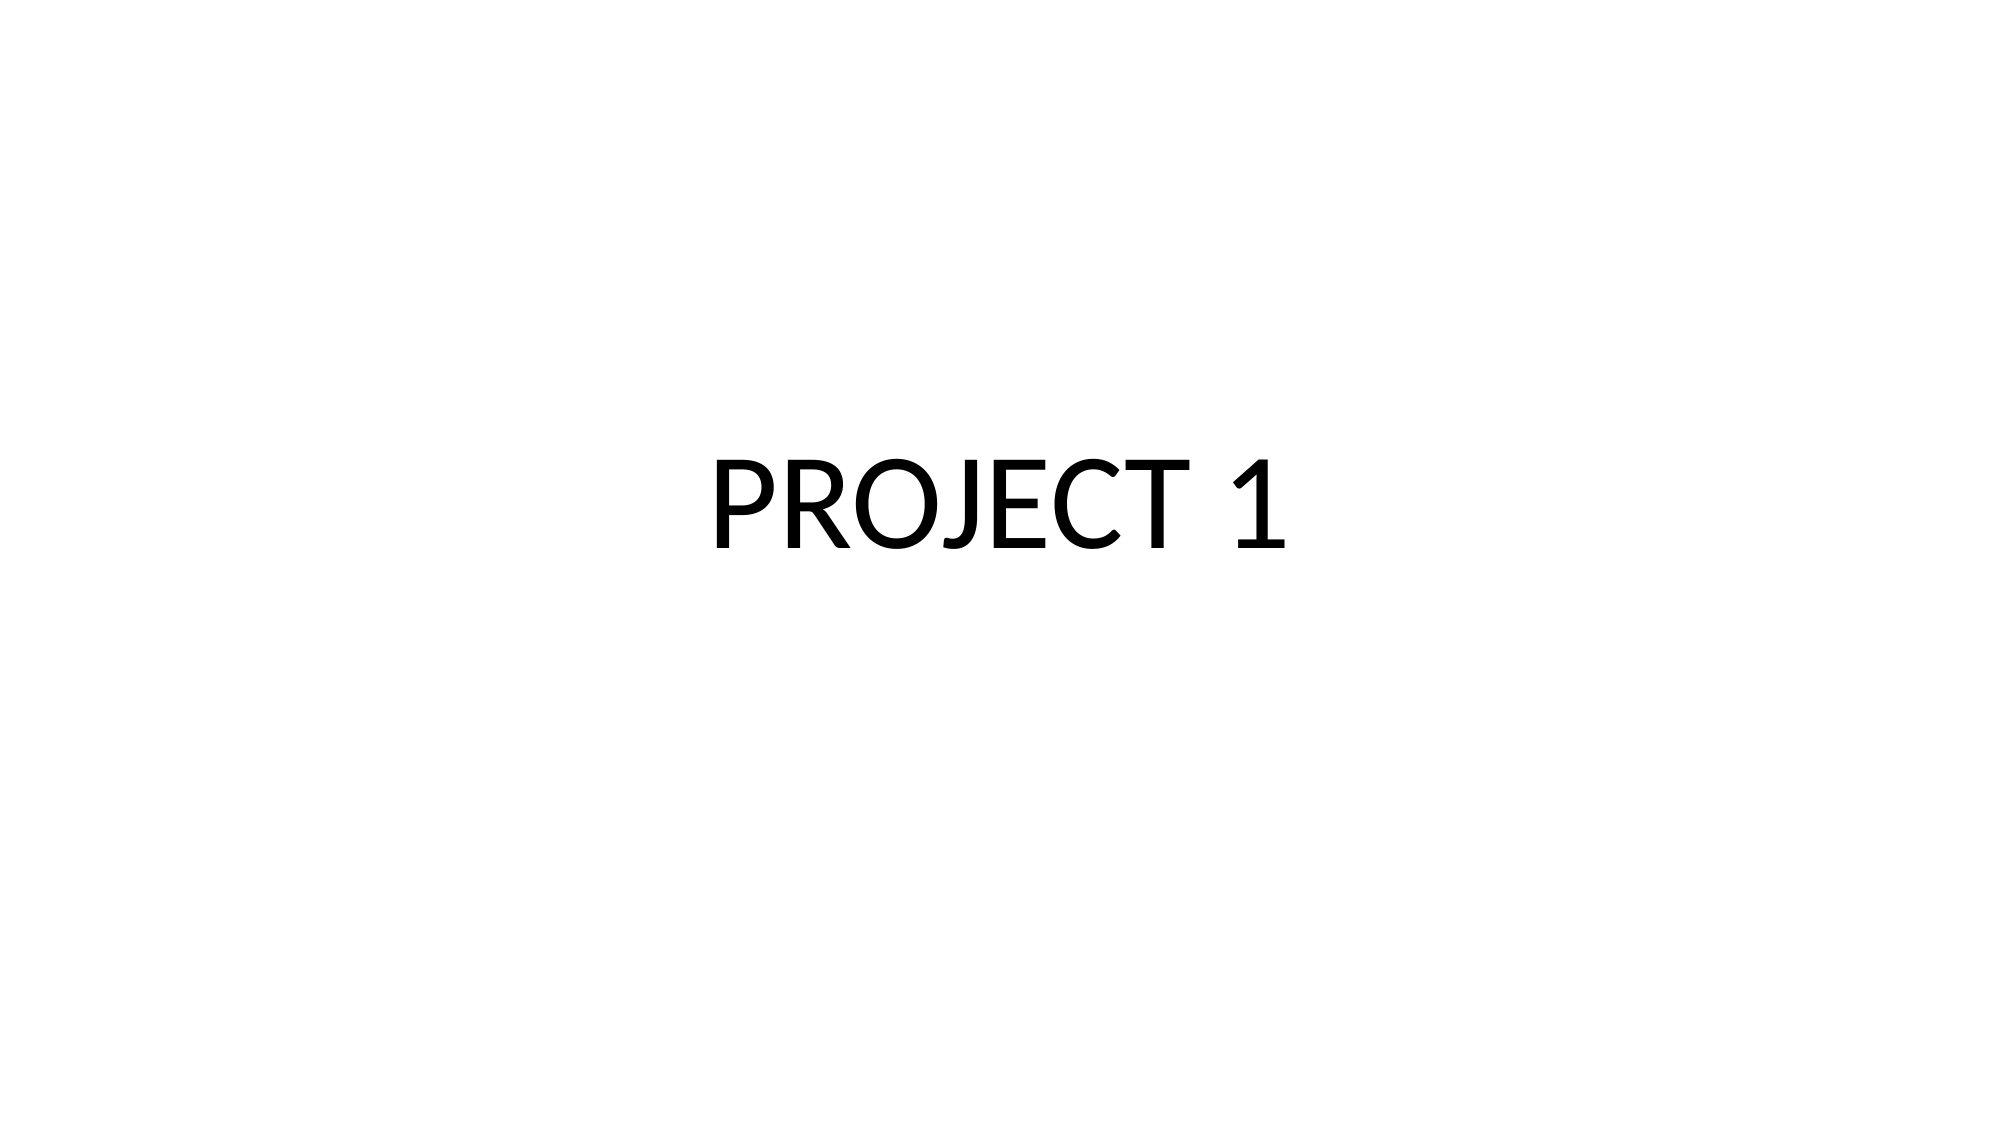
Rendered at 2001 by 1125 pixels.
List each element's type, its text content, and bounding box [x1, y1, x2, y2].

subtitle PROJECT 1 [615, 421, 1385, 563]
